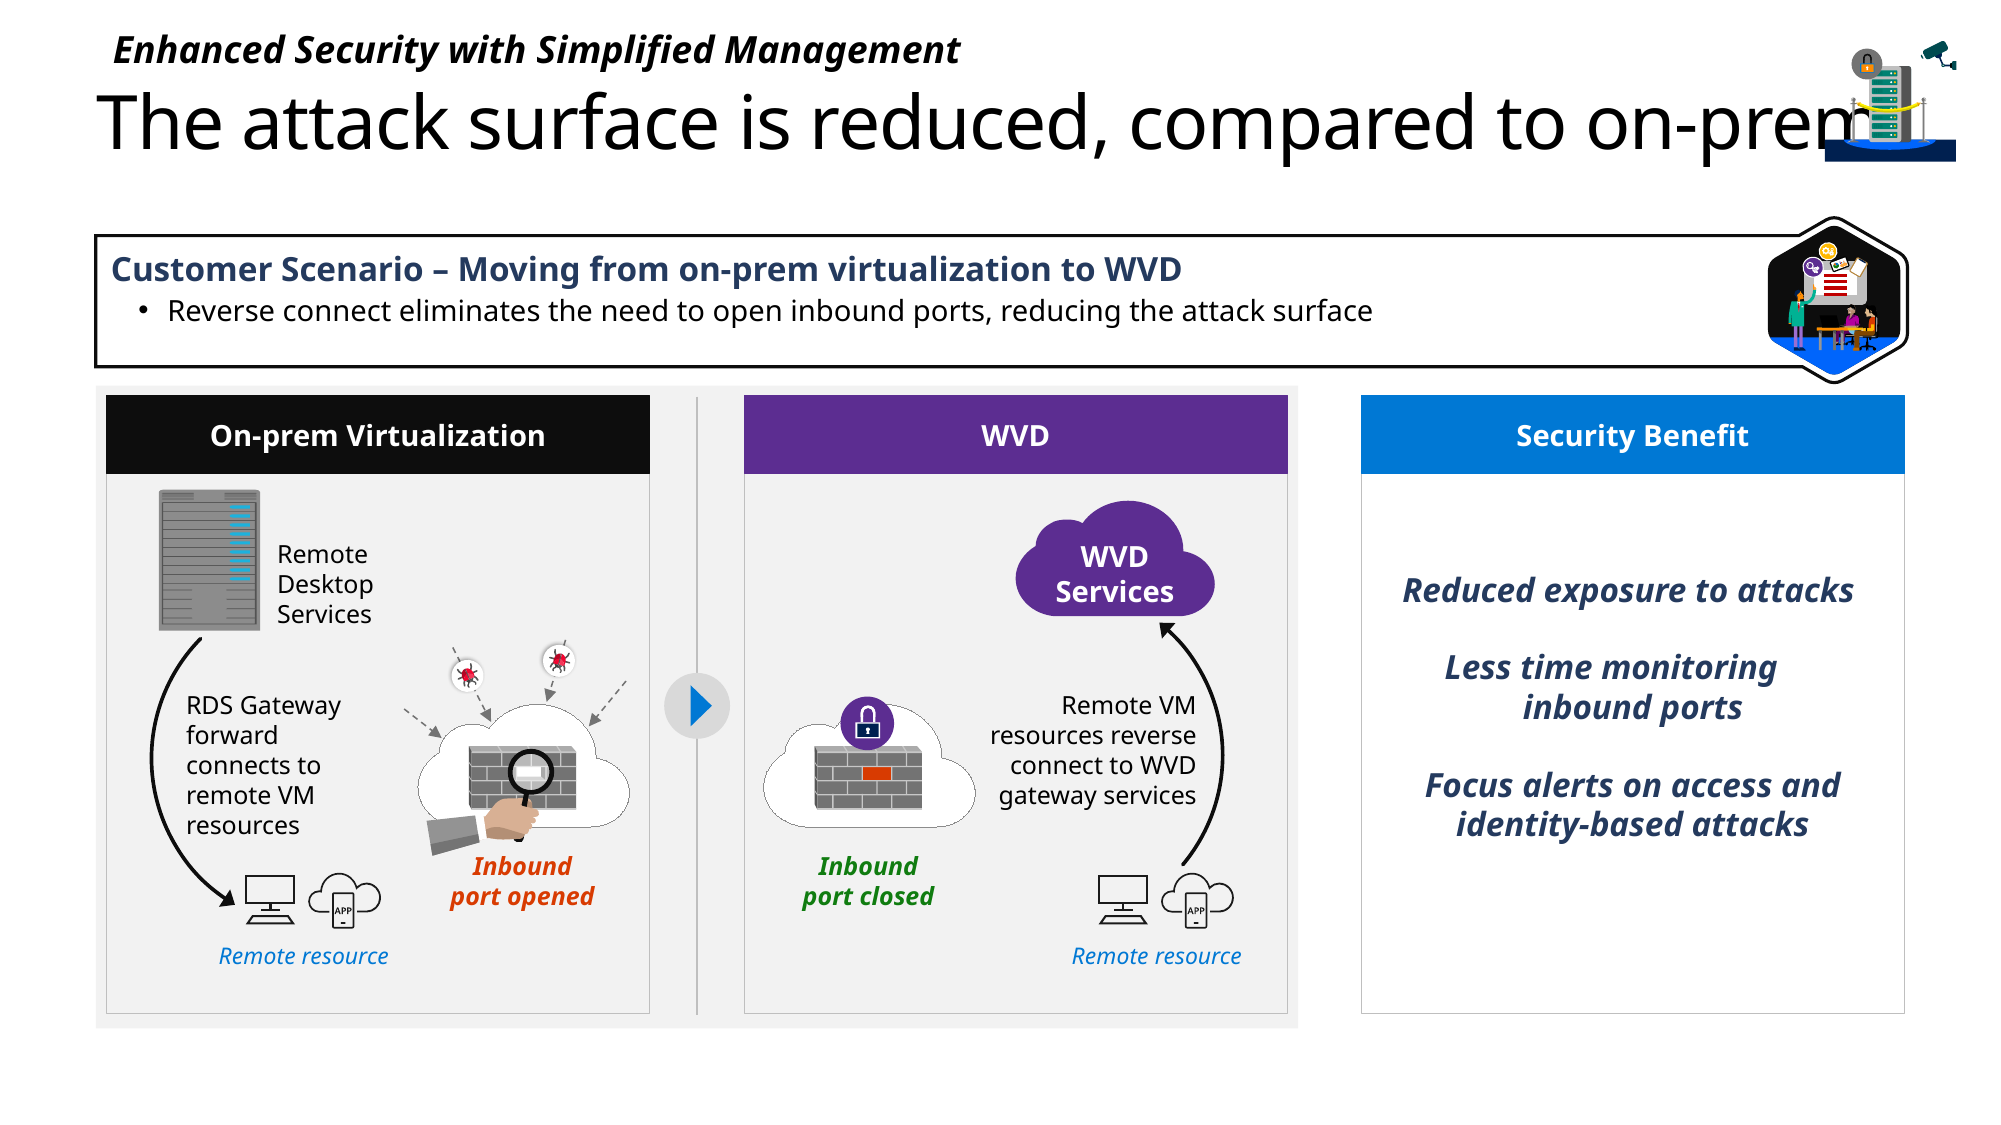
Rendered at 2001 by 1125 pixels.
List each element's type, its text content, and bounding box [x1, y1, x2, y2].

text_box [403, 639, 633, 919]
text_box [758, 696, 979, 919]
text_box [744, 474, 1288, 1015]
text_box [663, 396, 731, 1016]
text_box Reduced exposure to attacks Less time monitoring inbound ports Focus alerts on access and identity-based attacks [1361, 474, 1905, 1015]
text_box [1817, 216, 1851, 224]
title The attack surface is reduced, compared to on-prem [96, 75, 1904, 166]
text_box Enhanced Security with Simplified Management [98, 18, 977, 79]
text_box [206, 872, 402, 975]
text_box Customer Scenario – Moving from on-prem virtualization to WVD Reverse connect eliminates the need to open inbound ports, reducing the attack surface [95, 234, 1767, 368]
text_box WVD [744, 395, 1288, 474]
text_box [150, 638, 322, 885]
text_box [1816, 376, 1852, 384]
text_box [153, 486, 266, 634]
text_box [1824, 40, 1957, 162]
text_box RDS Gateway forward connects to remote VM resources [253, 689, 391, 840]
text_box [1767, 224, 1901, 376]
text_box Security Benefit [1361, 395, 1905, 474]
text_box [95, 385, 1299, 1029]
text_box [1105, 622, 1224, 866]
text_box Remote VM resources reverse connect to WVD gateway services [973, 689, 1197, 810]
text_box WVD Services [1015, 500, 1215, 617]
text_box Remote Desktop Services [277, 538, 470, 629]
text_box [1059, 872, 1255, 975]
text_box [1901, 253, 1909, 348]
text_box On-prem Virtualization [106, 395, 650, 474]
text_box [106, 474, 650, 1015]
